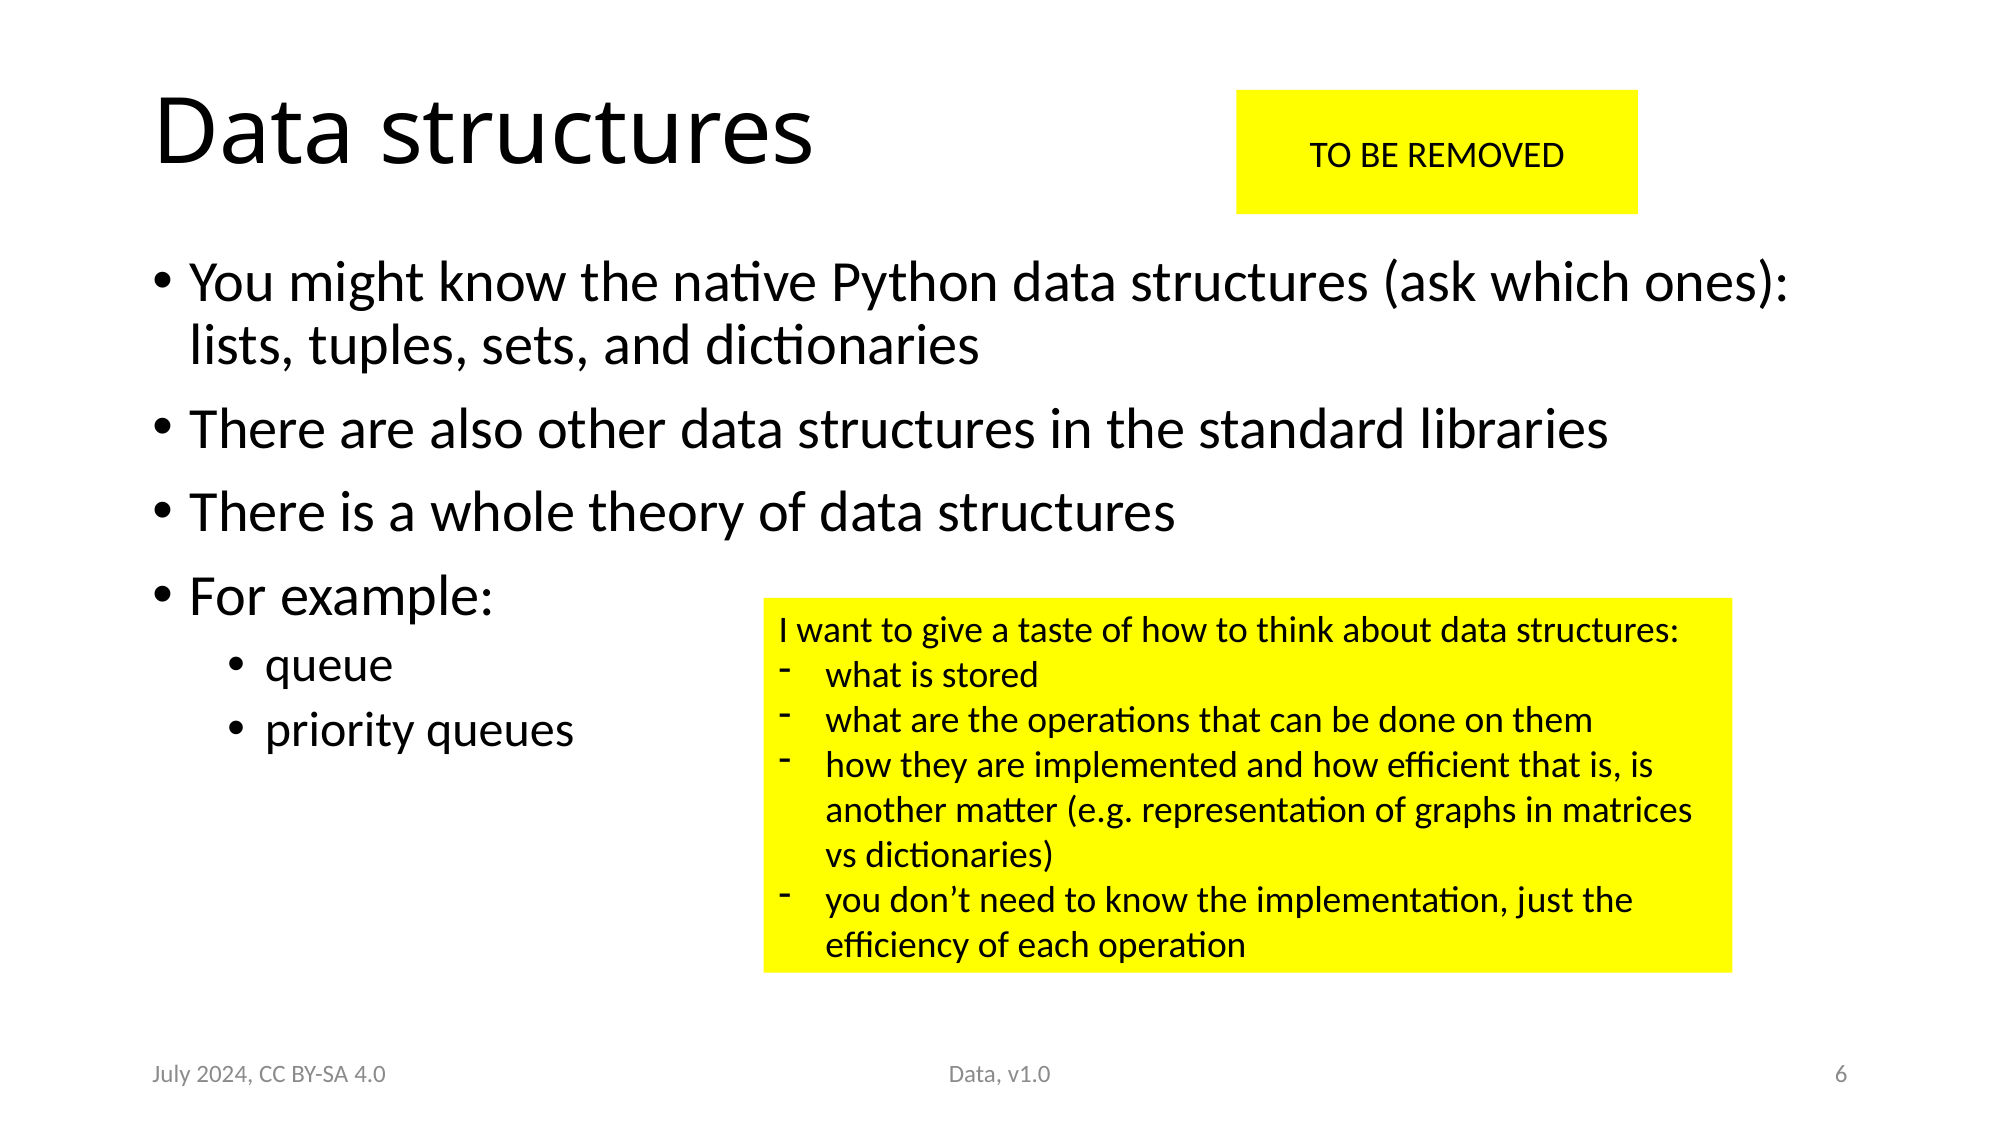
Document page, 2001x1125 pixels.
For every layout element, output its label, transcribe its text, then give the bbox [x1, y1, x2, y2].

footer Data, v1.0 [662, 1042, 1338, 1103]
text_box I want to give a taste of how to think about data structures: what is stored what are the operations that can be done on them how they are implemented and how efficient that is, is another matter (e.g. representation of graphs in matrices vs dictionaries) you don’t need to know the implementation, just the efficiency of each operation [763, 597, 1733, 973]
list You might know the native Python data structures (ask which ones): lists, tuples, sets, and dictionaries There are also other data structures in the standard libraries There is a whole theory of data structures For example: queue priority queues [137, 243, 1863, 1014]
slide_number 6 [1412, 1042, 1863, 1103]
text_box TO BE REMOVED [1235, 89, 1639, 215]
title Data structures [137, 59, 1863, 209]
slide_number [137, 1042, 588, 1103]
